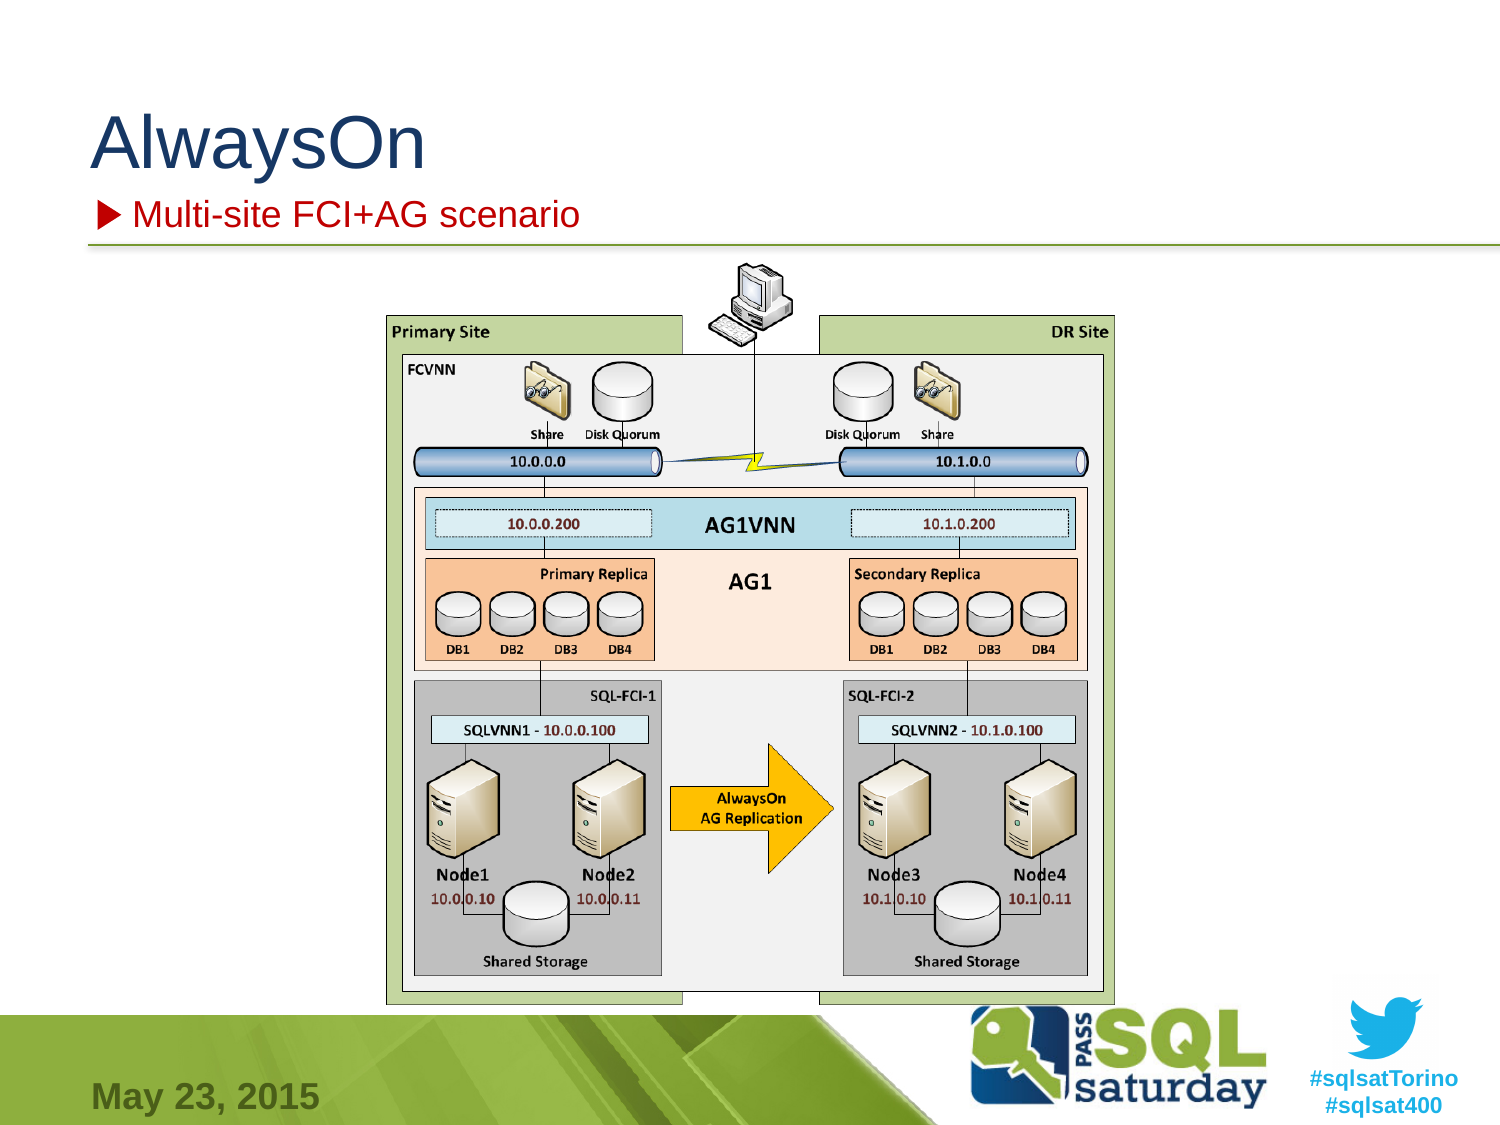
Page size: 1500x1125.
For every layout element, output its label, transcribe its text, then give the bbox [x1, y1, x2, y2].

picture [0, 977, 1282, 1125]
picture [1332, 974, 1439, 1082]
list Multi-site FCI+AG scenario [117, 179, 1425, 245]
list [385, 262, 1115, 1006]
title AlwaysOn [75, 45, 1425, 233]
